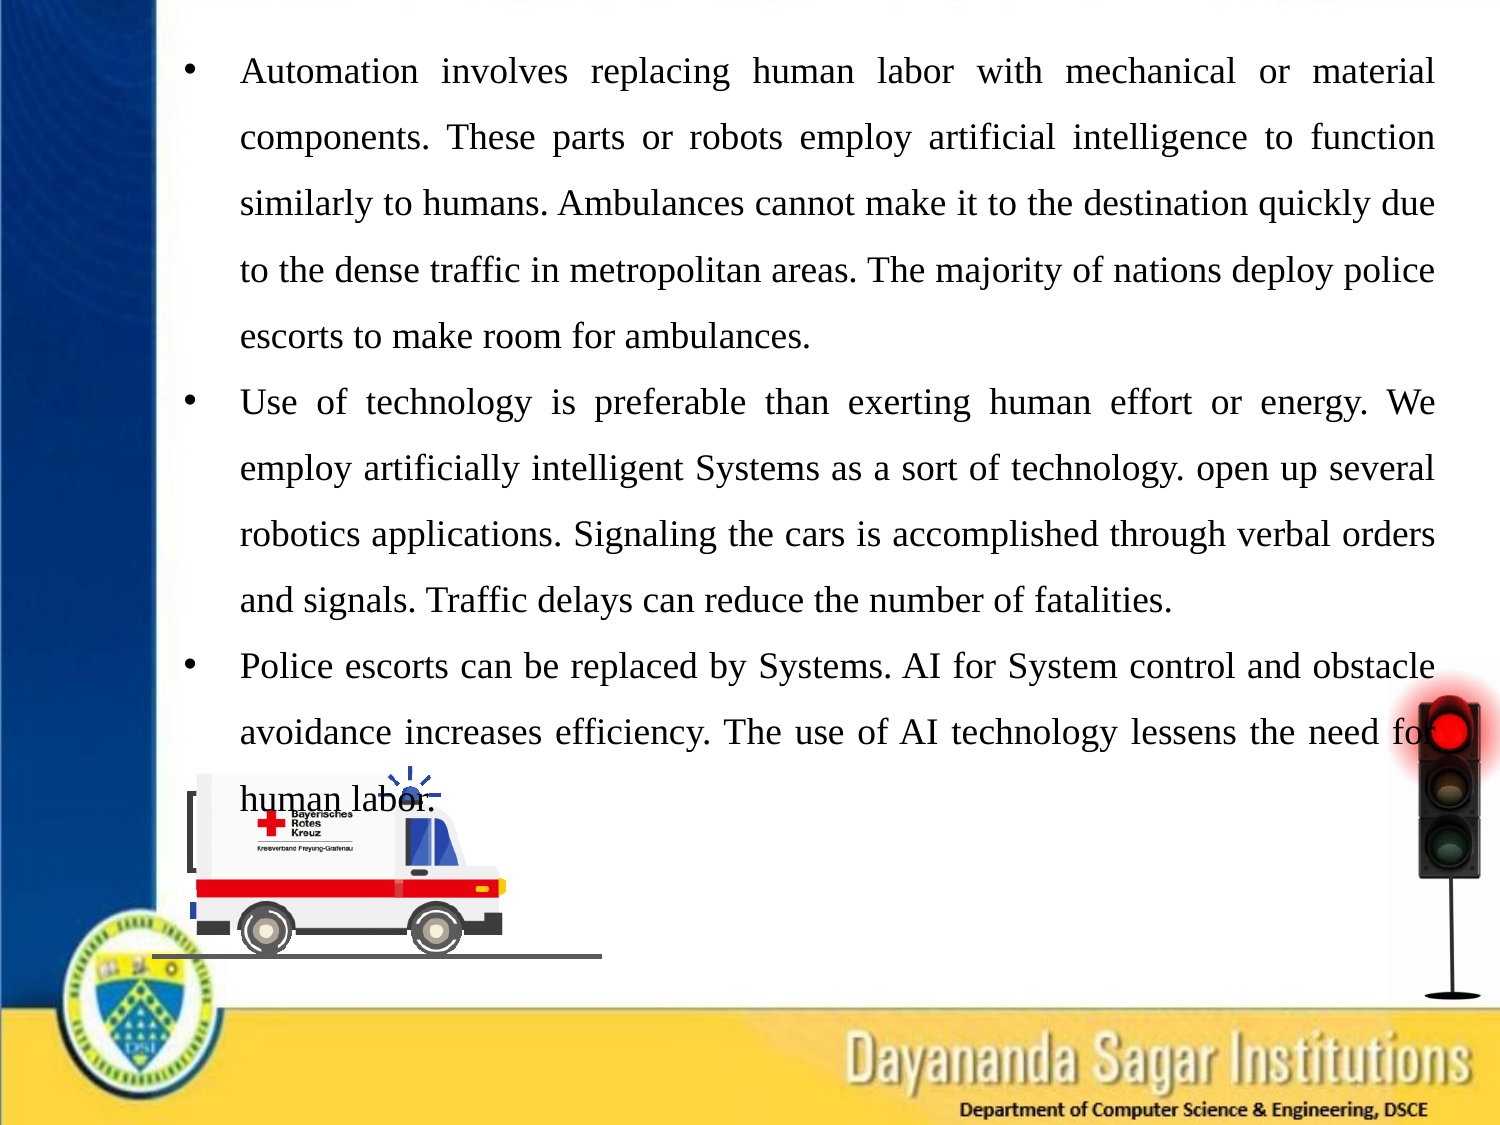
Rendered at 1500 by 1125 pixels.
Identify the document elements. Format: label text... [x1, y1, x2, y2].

picture [0, 0, 1500, 1125]
text_box Automation involves replacing human labor with mechanical or material components. These parts or robots employ artificial intelligence to function similarly to humans. Ambulances cannot make it to the destination quickly due to the dense traffic in metropolitan areas. The majority of nations deploy police escorts to make room for ambulances. Use of technology is preferable than exerting human effort or energy. We employ artificially intelligent Systems as a sort of technology. open up several robotics applications. Signaling the cars is accomplished through verbal orders and signals. Traffic delays can reduce the number of fatalities. Police escorts can be replaced by Systems. AI for System control and obstacle avoidance increases efficiency. The use of AI technology lessens the need for human labor. [149, 24, 1438, 819]
